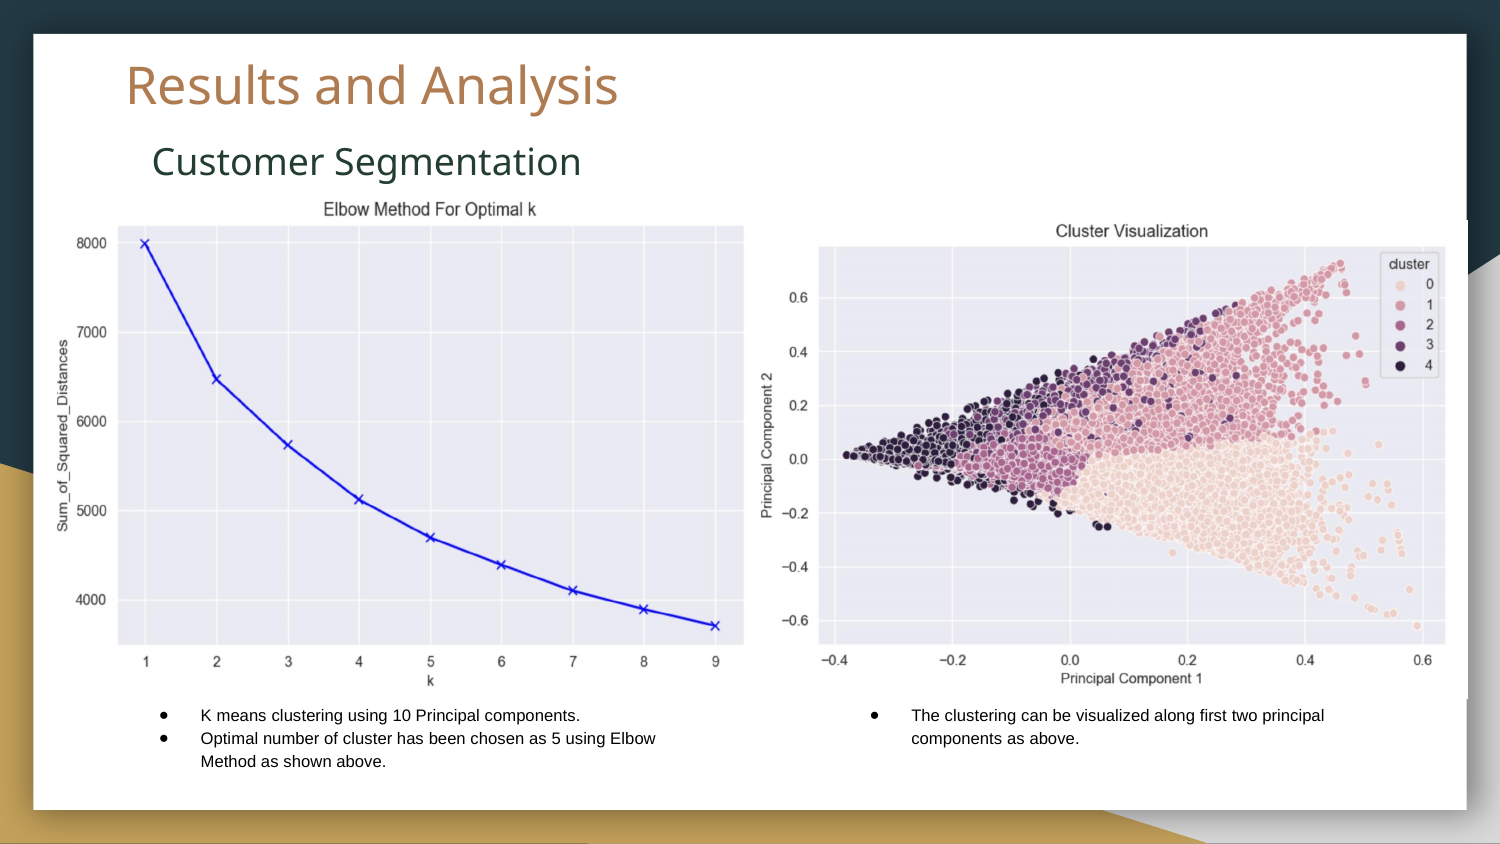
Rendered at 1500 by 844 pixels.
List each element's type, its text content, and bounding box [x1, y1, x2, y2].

text_box The clustering can be visualized along first two principal components as above. [821, 707, 1403, 763]
title Customer Segmentation [136, 124, 667, 191]
title Results and Analysis [110, 37, 1342, 124]
text_box K means clustering using 10 Principal components. Optimal number of cluster has been chosen as 5 using Elbow Method as shown above. [110, 707, 693, 786]
picture [45, 193, 1468, 699]
